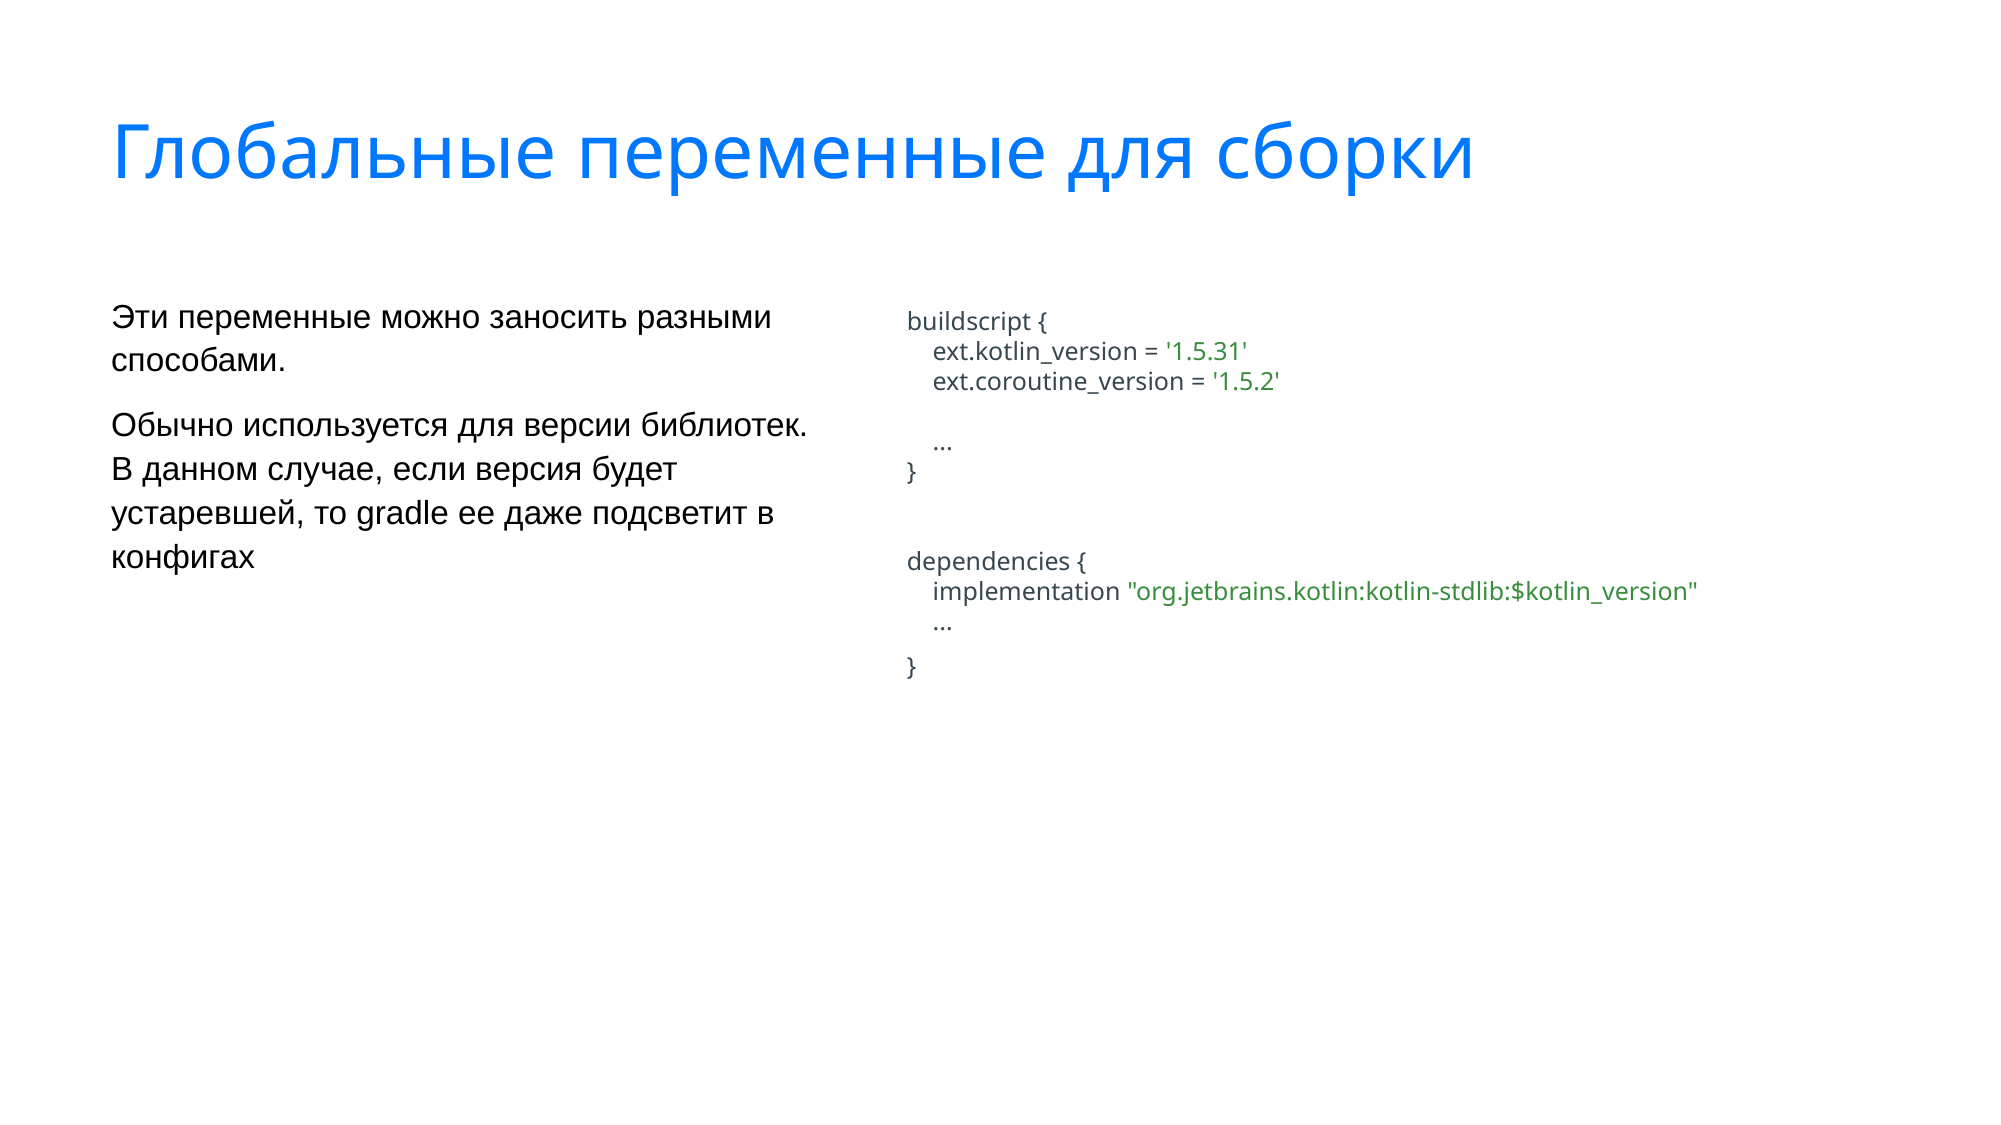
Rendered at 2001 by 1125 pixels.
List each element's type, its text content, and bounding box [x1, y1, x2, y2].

title Глобальные переменные для сборки [111, 113, 1892, 220]
list Эти переменные можно заносить разными способами. Обычно используется для версии библиотек. В данном случае, если версия будет устаревшей, то gradle ее даже подсветит в конфигах [111, 290, 832, 1018]
text_box buildscript { ext.kotlin_version = '1.5.31' ext.coroutine_version = '1.5.2' ... } dependencies { implementation "org.jetbrains.kotlin:kotlin-stdlib:$kotlin_version" ... } [891, 290, 2000, 696]
